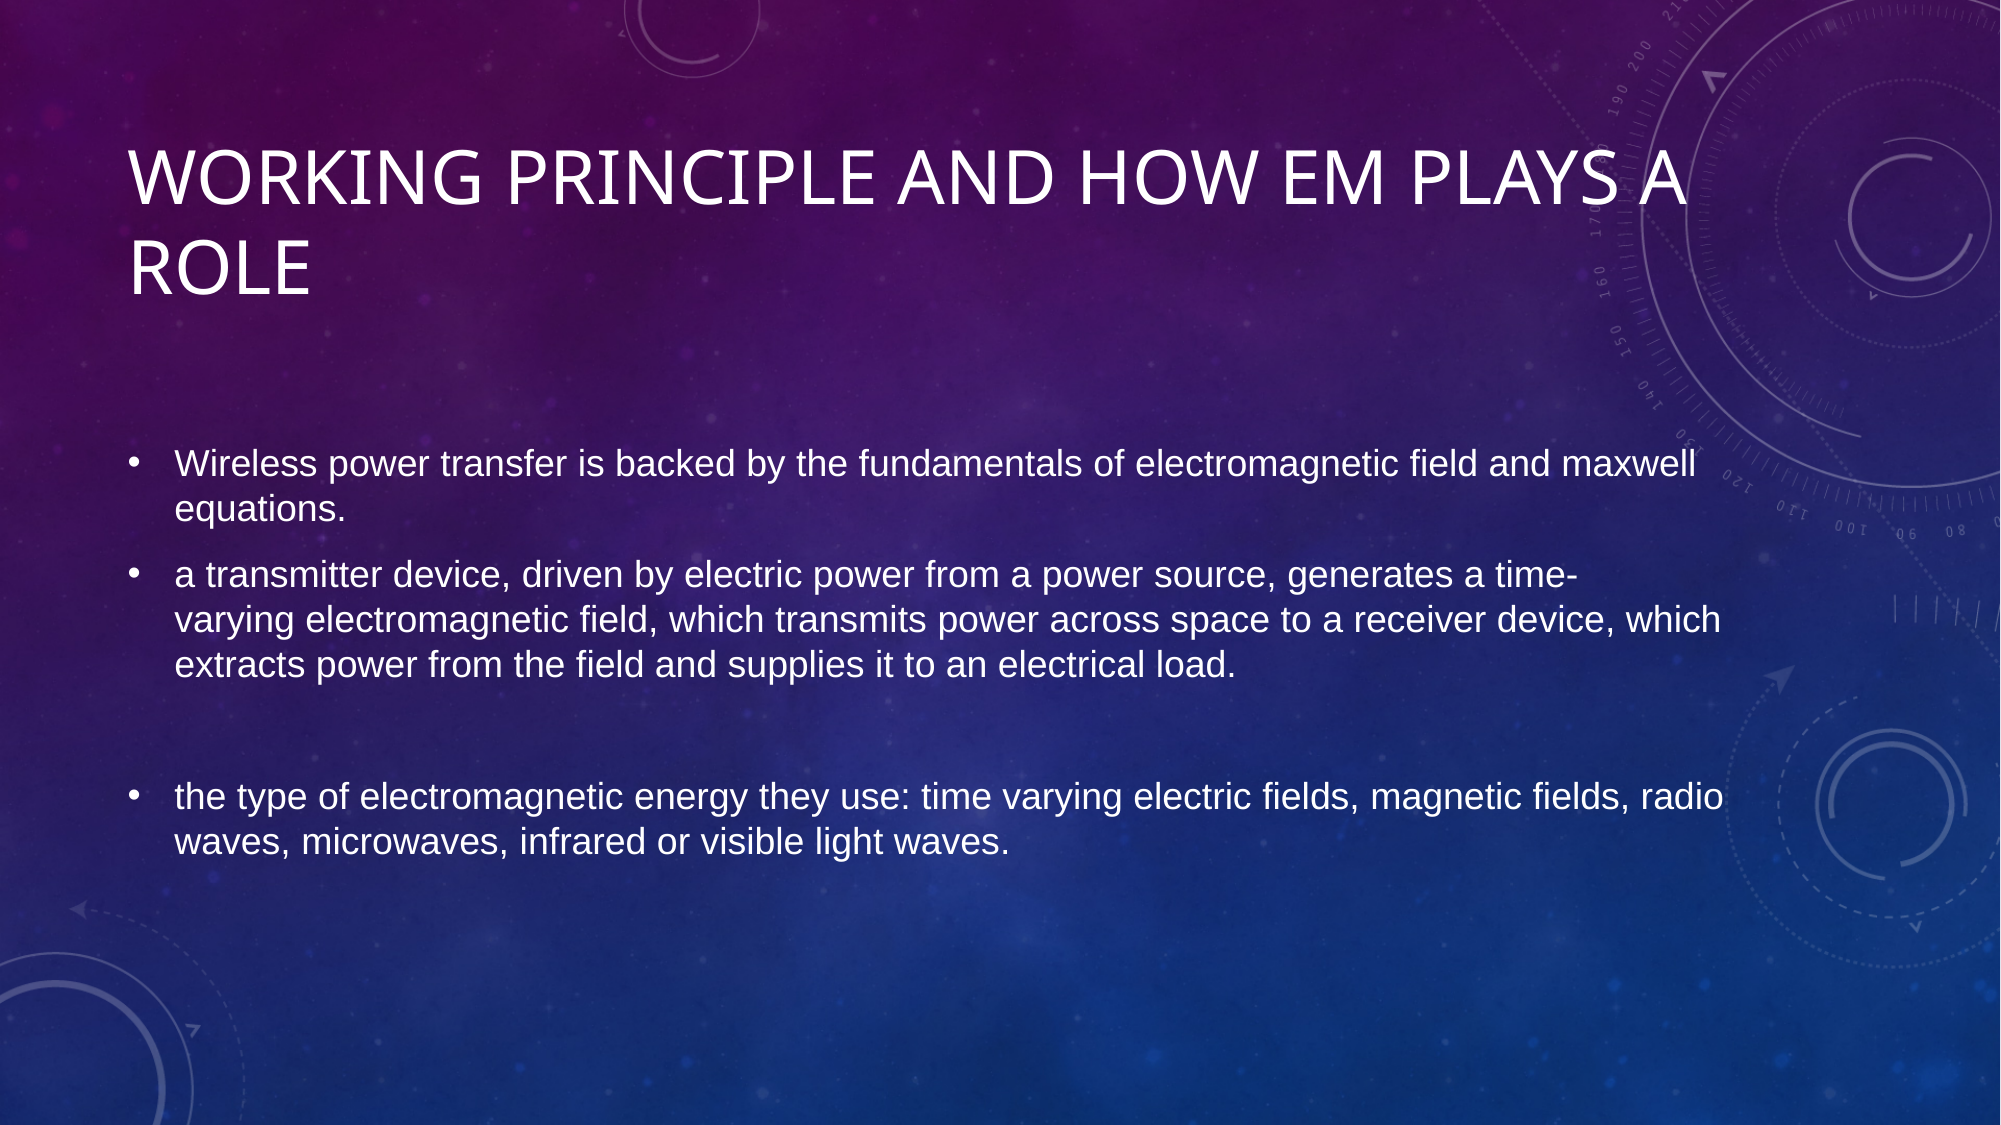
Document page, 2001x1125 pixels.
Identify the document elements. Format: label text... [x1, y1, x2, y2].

title Working Principle and how EM plays a role [112, 99, 1775, 339]
list Wireless power transfer is backed by the fundamentals of electromagnetic field and maxwell equations. a transmitter device, driven by electric power from a power source, generates a time-varying electromagnetic field, which transmits power across space to a receiver device, which extracts power from the field and supplies it to an electrical load. the type of electromagnetic energy they use: time varying electric fields, magnetic fields, radio waves, microwaves, infrared or visible light waves. [112, 351, 1775, 950]
picture [0, 0, 2001, 1125]
